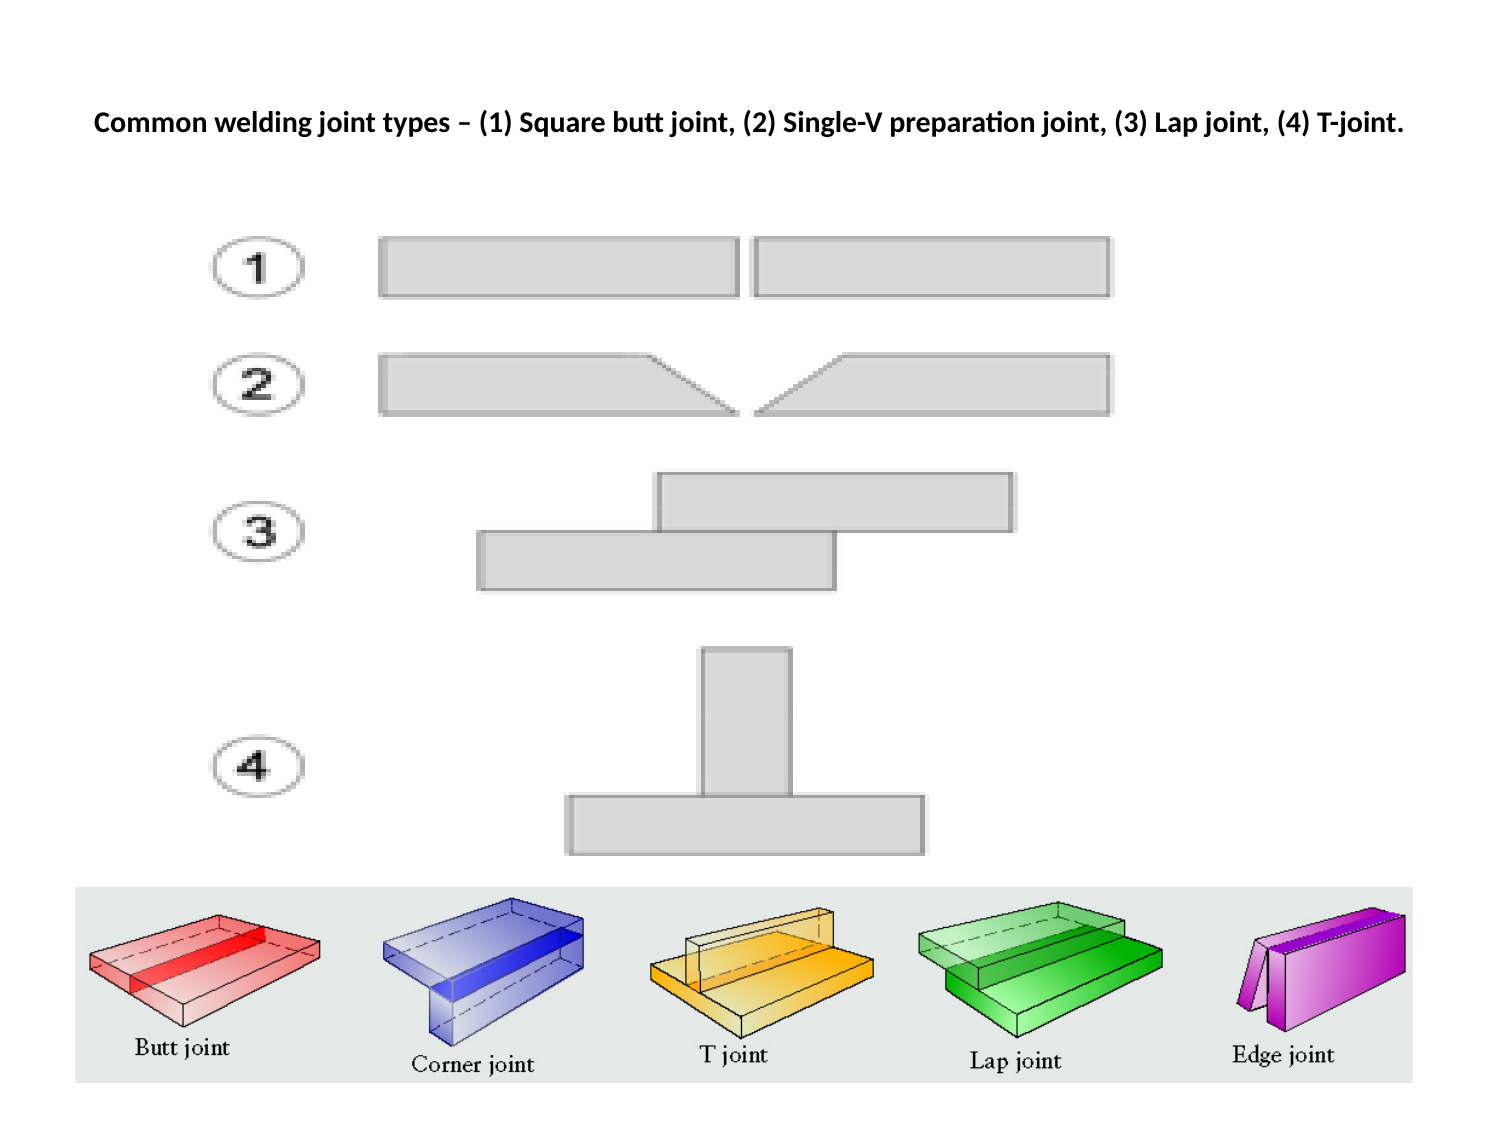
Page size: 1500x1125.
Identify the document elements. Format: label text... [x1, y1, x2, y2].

picture [74, 194, 1413, 1084]
title Common welding joint types – (1) Square butt joint, (2) Single-V preparation joint, (3) Lap joint, (4) T-joint. [75, 72, 1425, 153]
